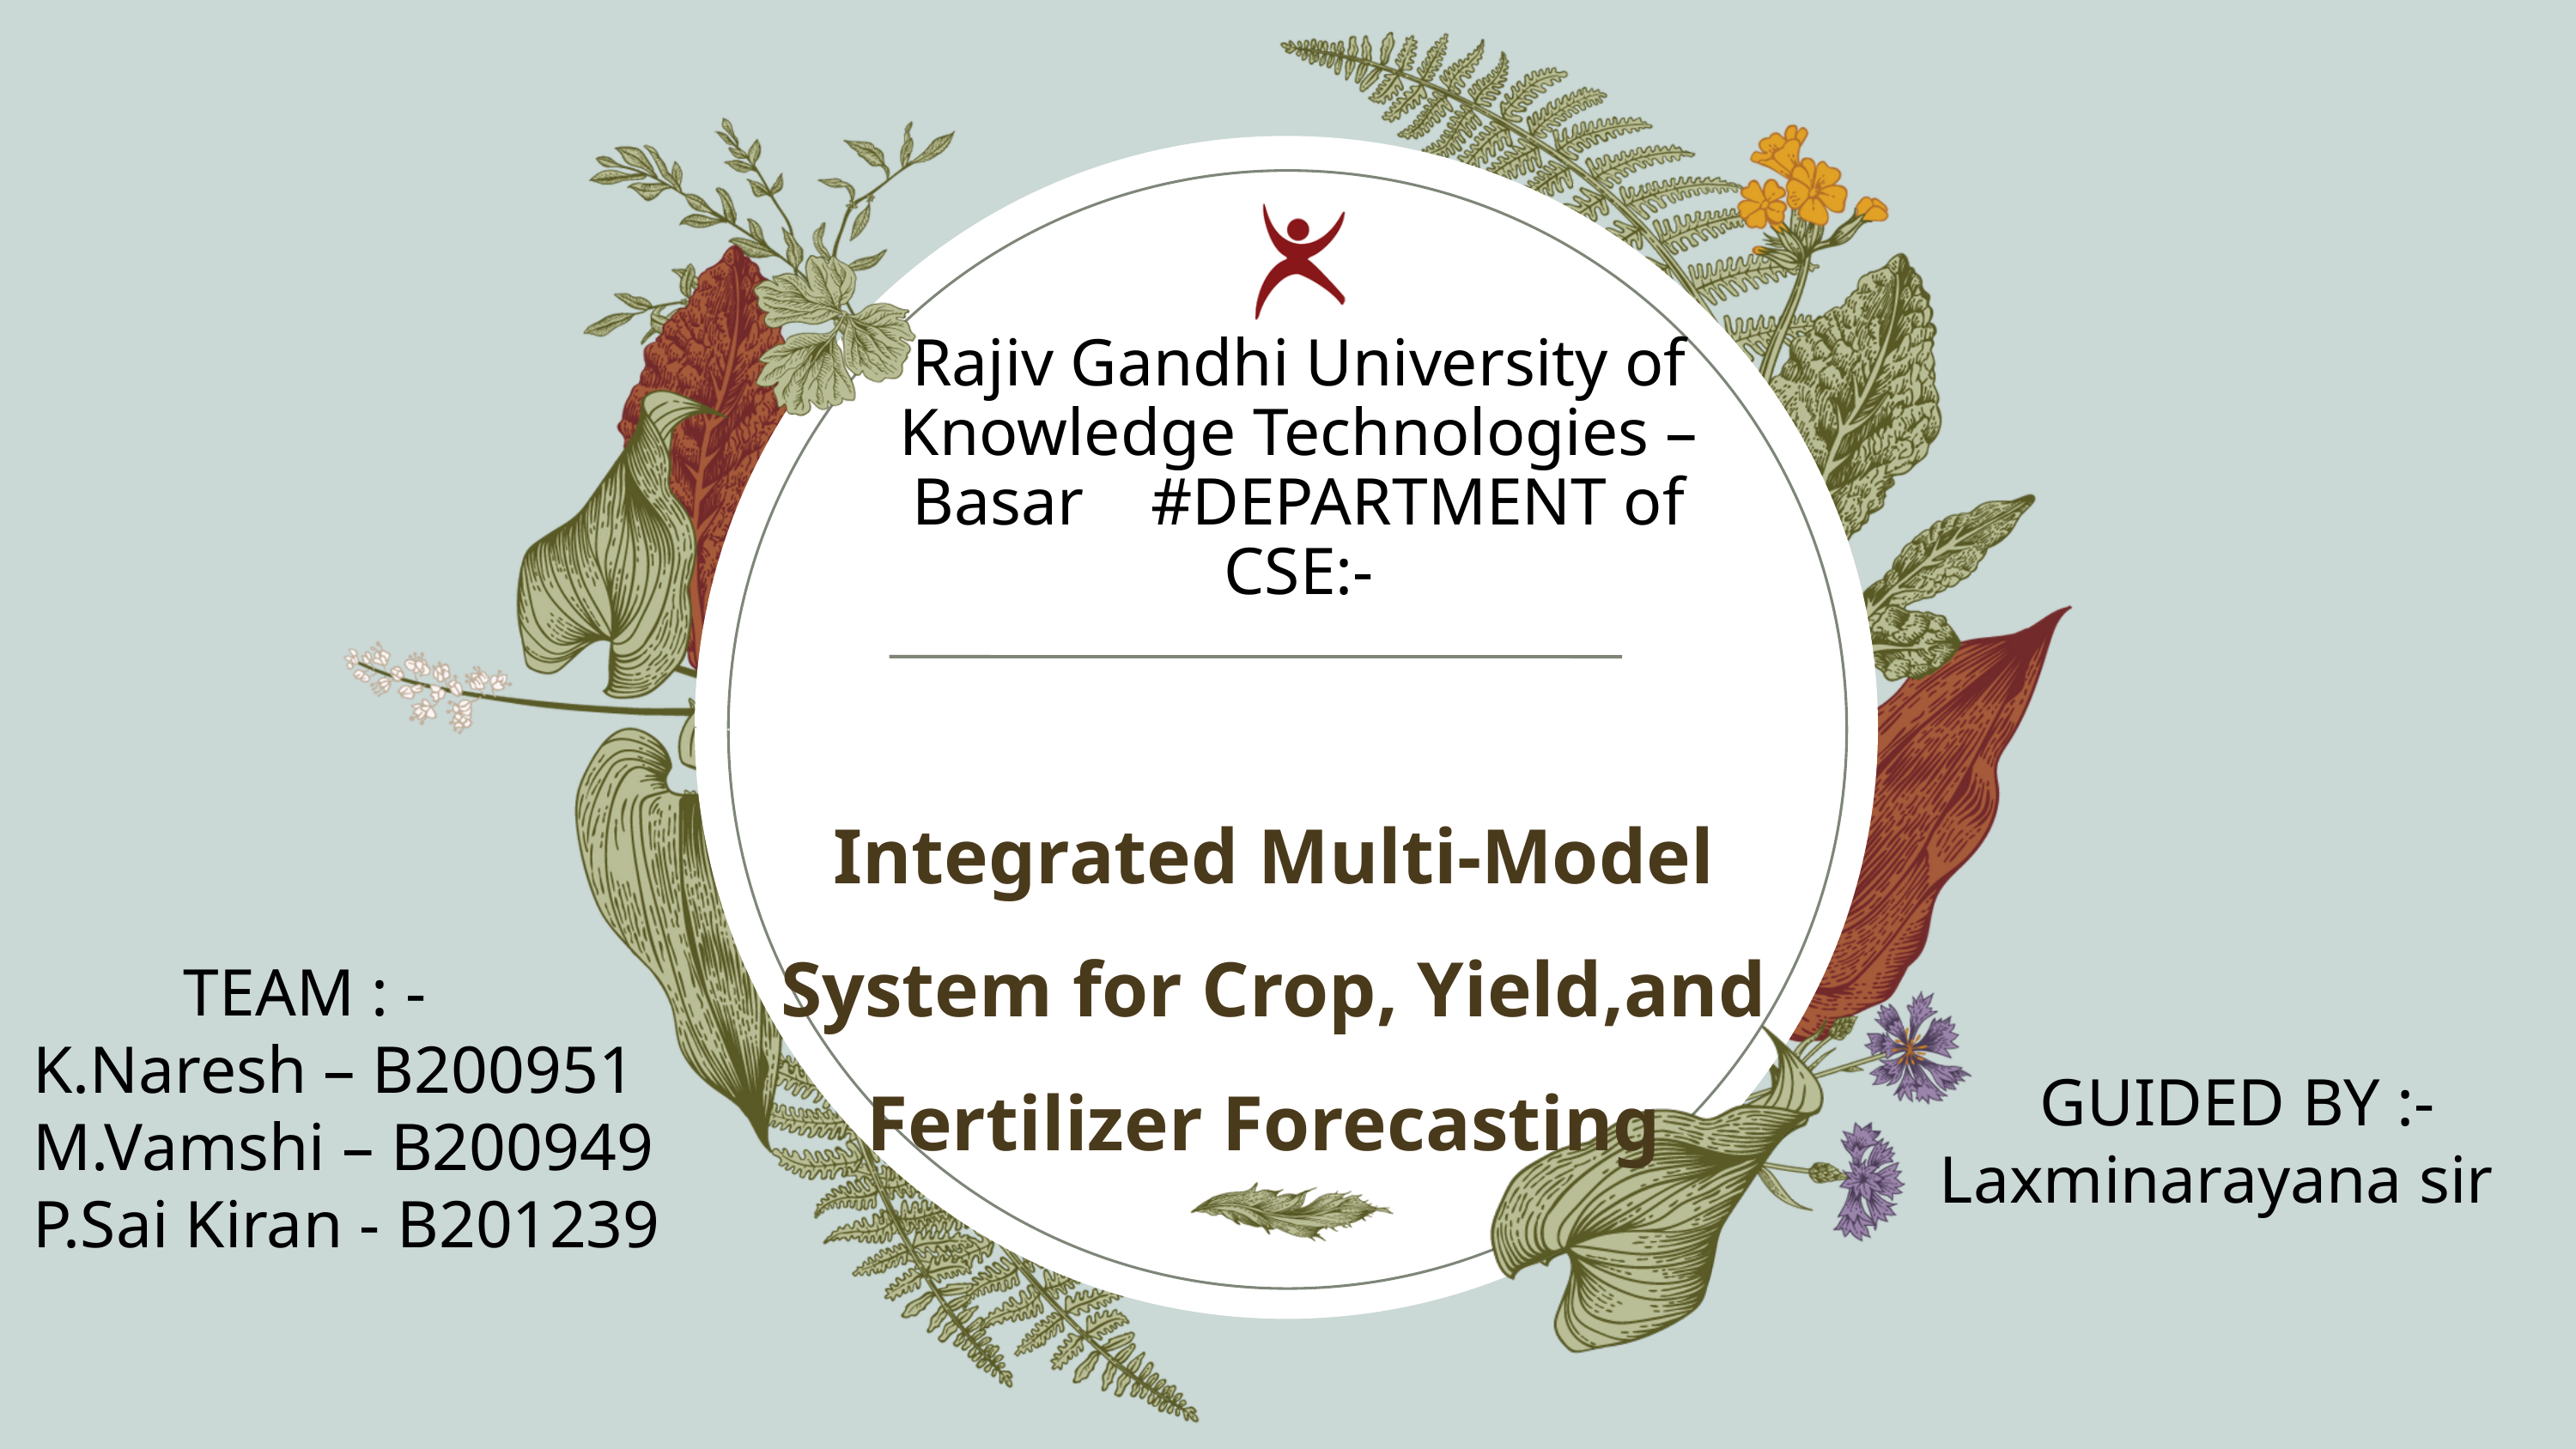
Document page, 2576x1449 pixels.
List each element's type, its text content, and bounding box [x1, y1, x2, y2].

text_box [1482, 1016, 1836, 1359]
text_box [320, 0, 2093, 1448]
text_box GUIDED BY :- Laxminarayana sir [2096, 1061, 2576, 1216]
text_box TEAM : - K.Naresh – B200951 M.Vamshi – B200949 P.Sai Kiran - B201239 [33, 951, 314, 1261]
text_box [694, 136, 1879, 1319]
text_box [722, 607, 1826, 1166]
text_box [1255, 202, 1348, 324]
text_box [726, 168, 1849, 1290]
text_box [745, 246, 919, 424]
